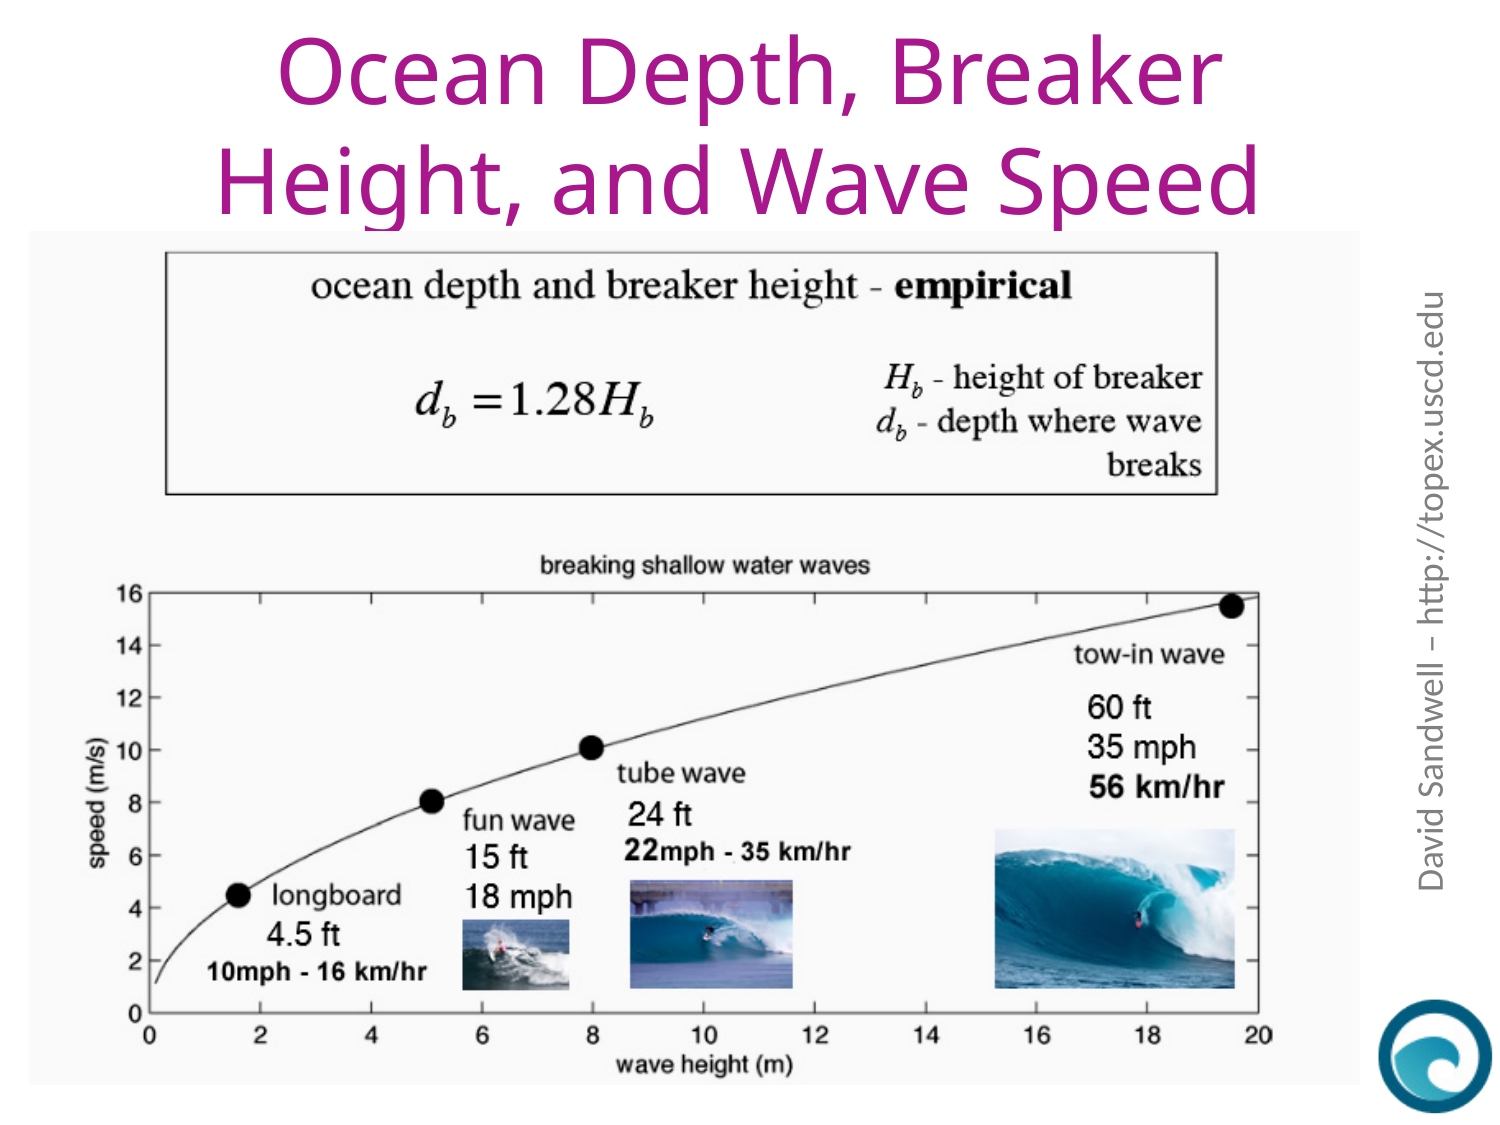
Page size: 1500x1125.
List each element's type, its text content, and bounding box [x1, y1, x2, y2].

title Ocean Depth, Breaker Height, and Wave Speed [112, 2, 1388, 244]
text_box David Sandwell – http://topex.uscd.edu [1398, 275, 1458, 925]
picture [29, 231, 1500, 1125]
